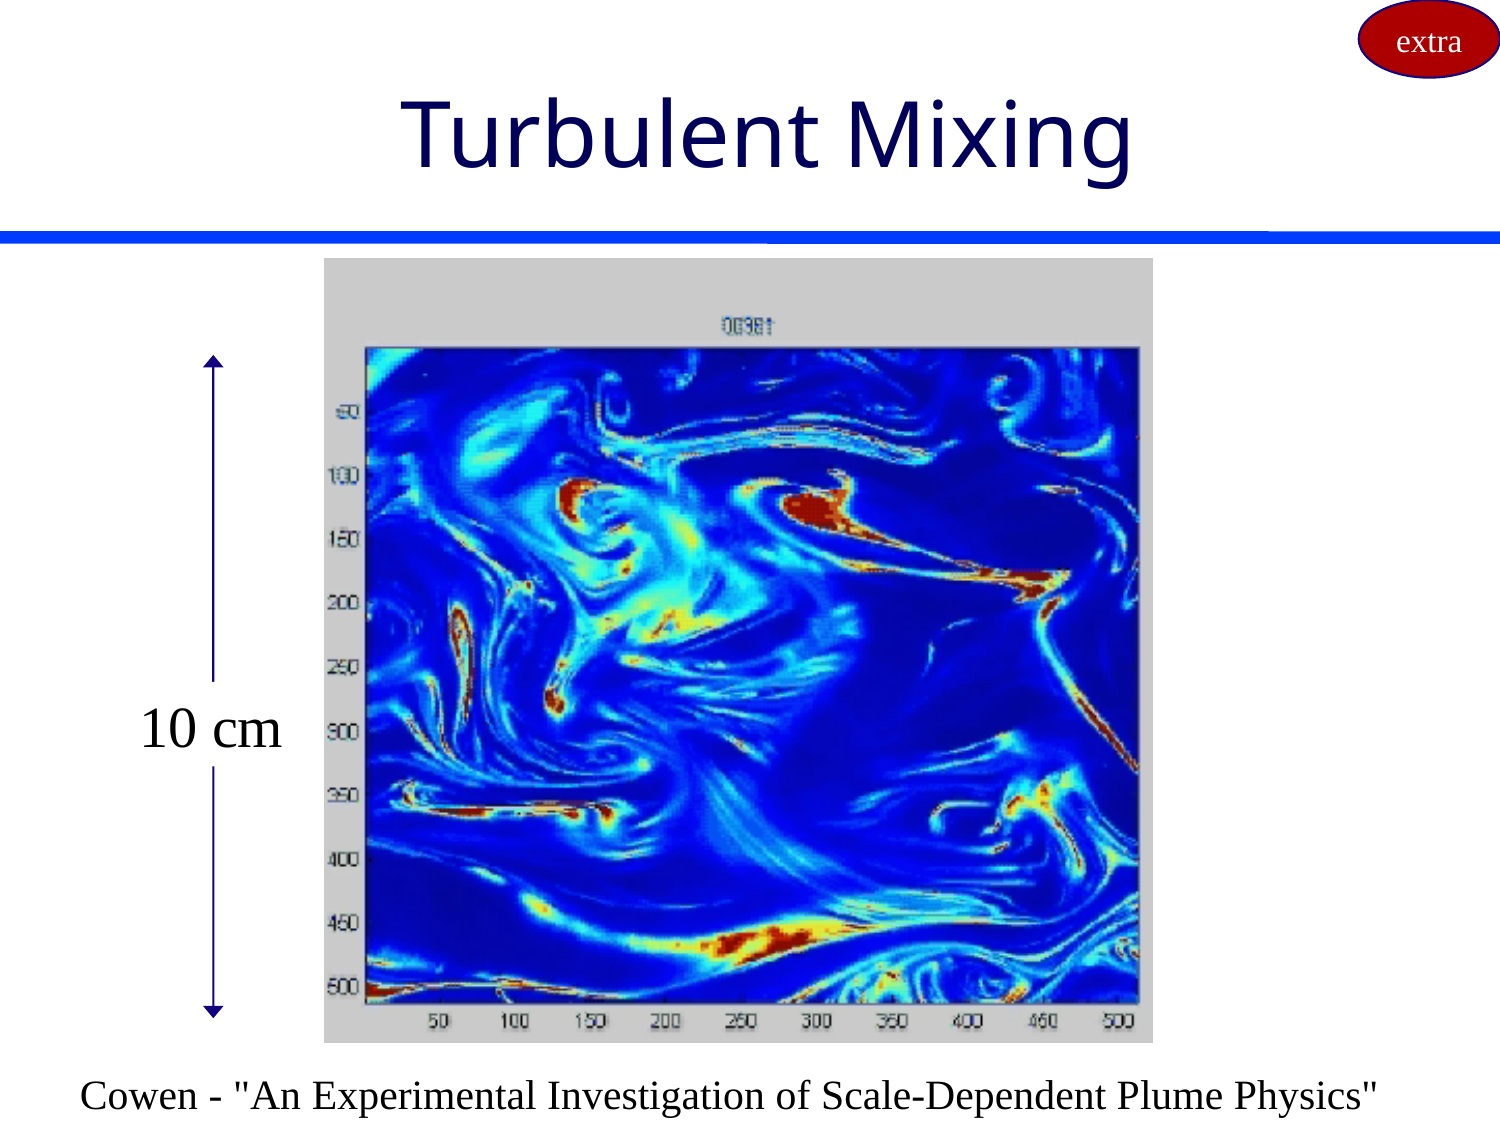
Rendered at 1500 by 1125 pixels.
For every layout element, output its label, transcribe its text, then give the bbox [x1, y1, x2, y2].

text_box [323, 256, 1154, 1044]
text_box [202, 767, 224, 1019]
text_box 10 cm [124, 681, 299, 767]
text_box Cowen - "An Experimental Investigation of Scale-Dependent Plume Physics" [65, 1060, 1443, 1125]
text_box [202, 354, 224, 681]
title Turbulent Mixing [75, 37, 1463, 225]
text_box extra [1358, 0, 1500, 78]
